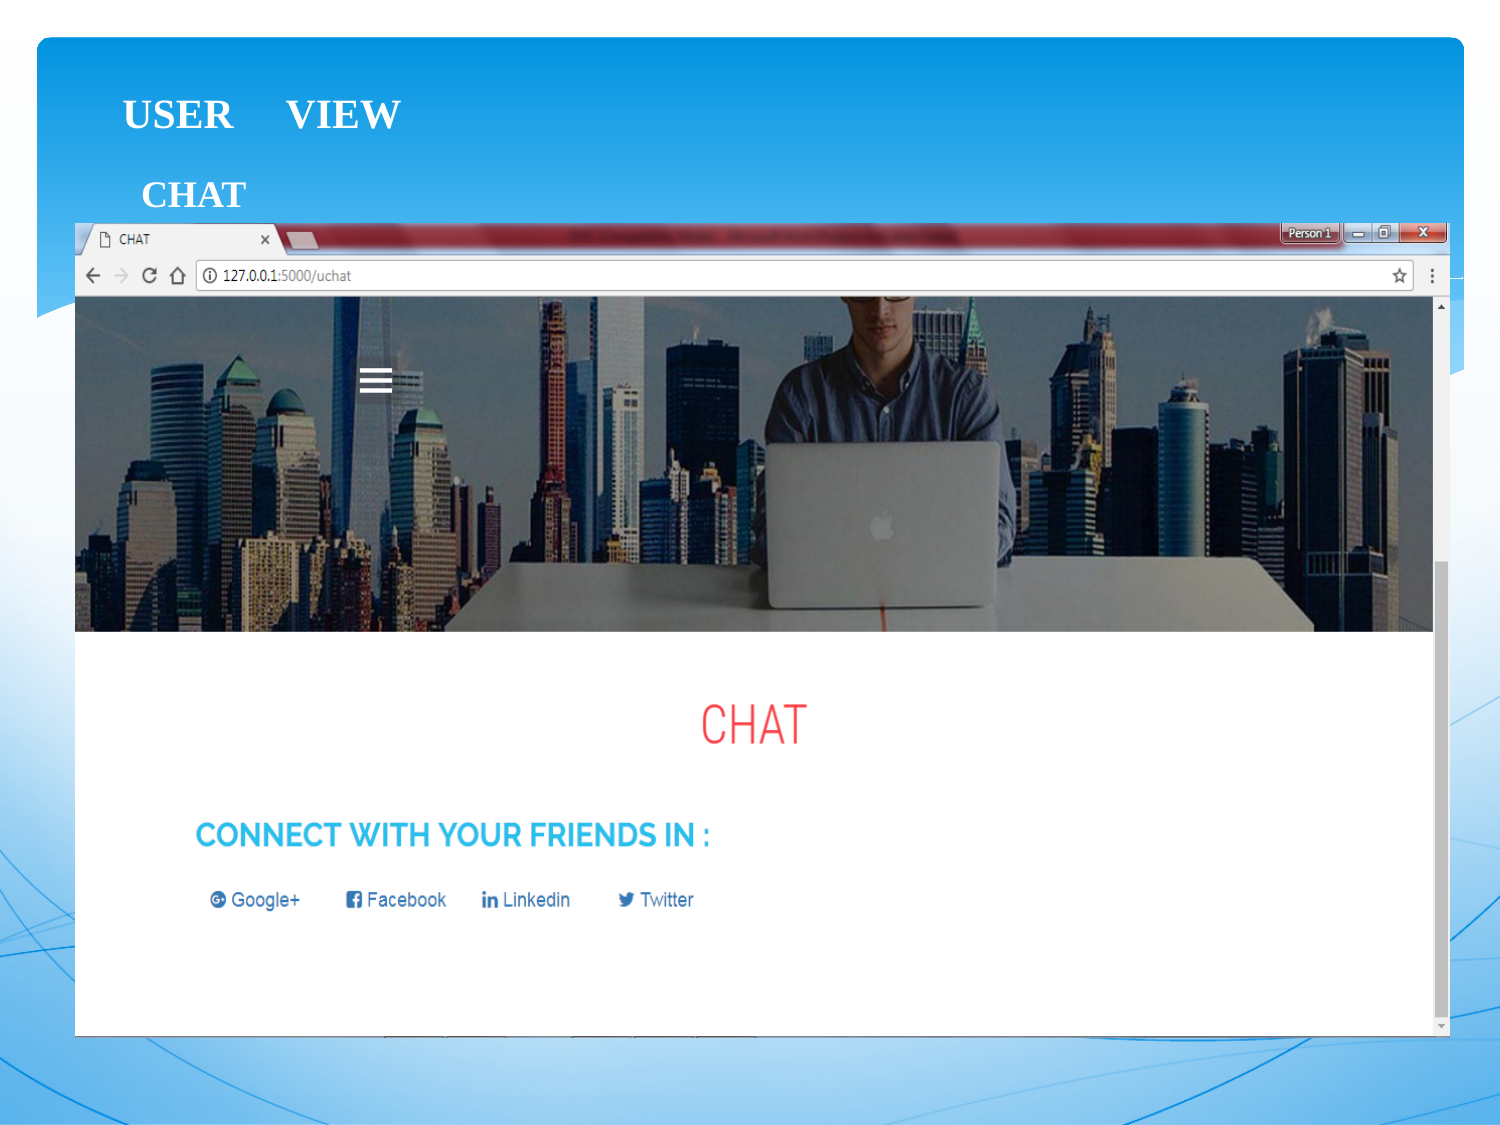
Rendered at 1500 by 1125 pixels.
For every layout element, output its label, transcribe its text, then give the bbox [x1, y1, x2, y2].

text_box USER VIEW [107, 79, 417, 145]
text_box CHAT [126, 162, 262, 221]
picture [74, 222, 1451, 1038]
